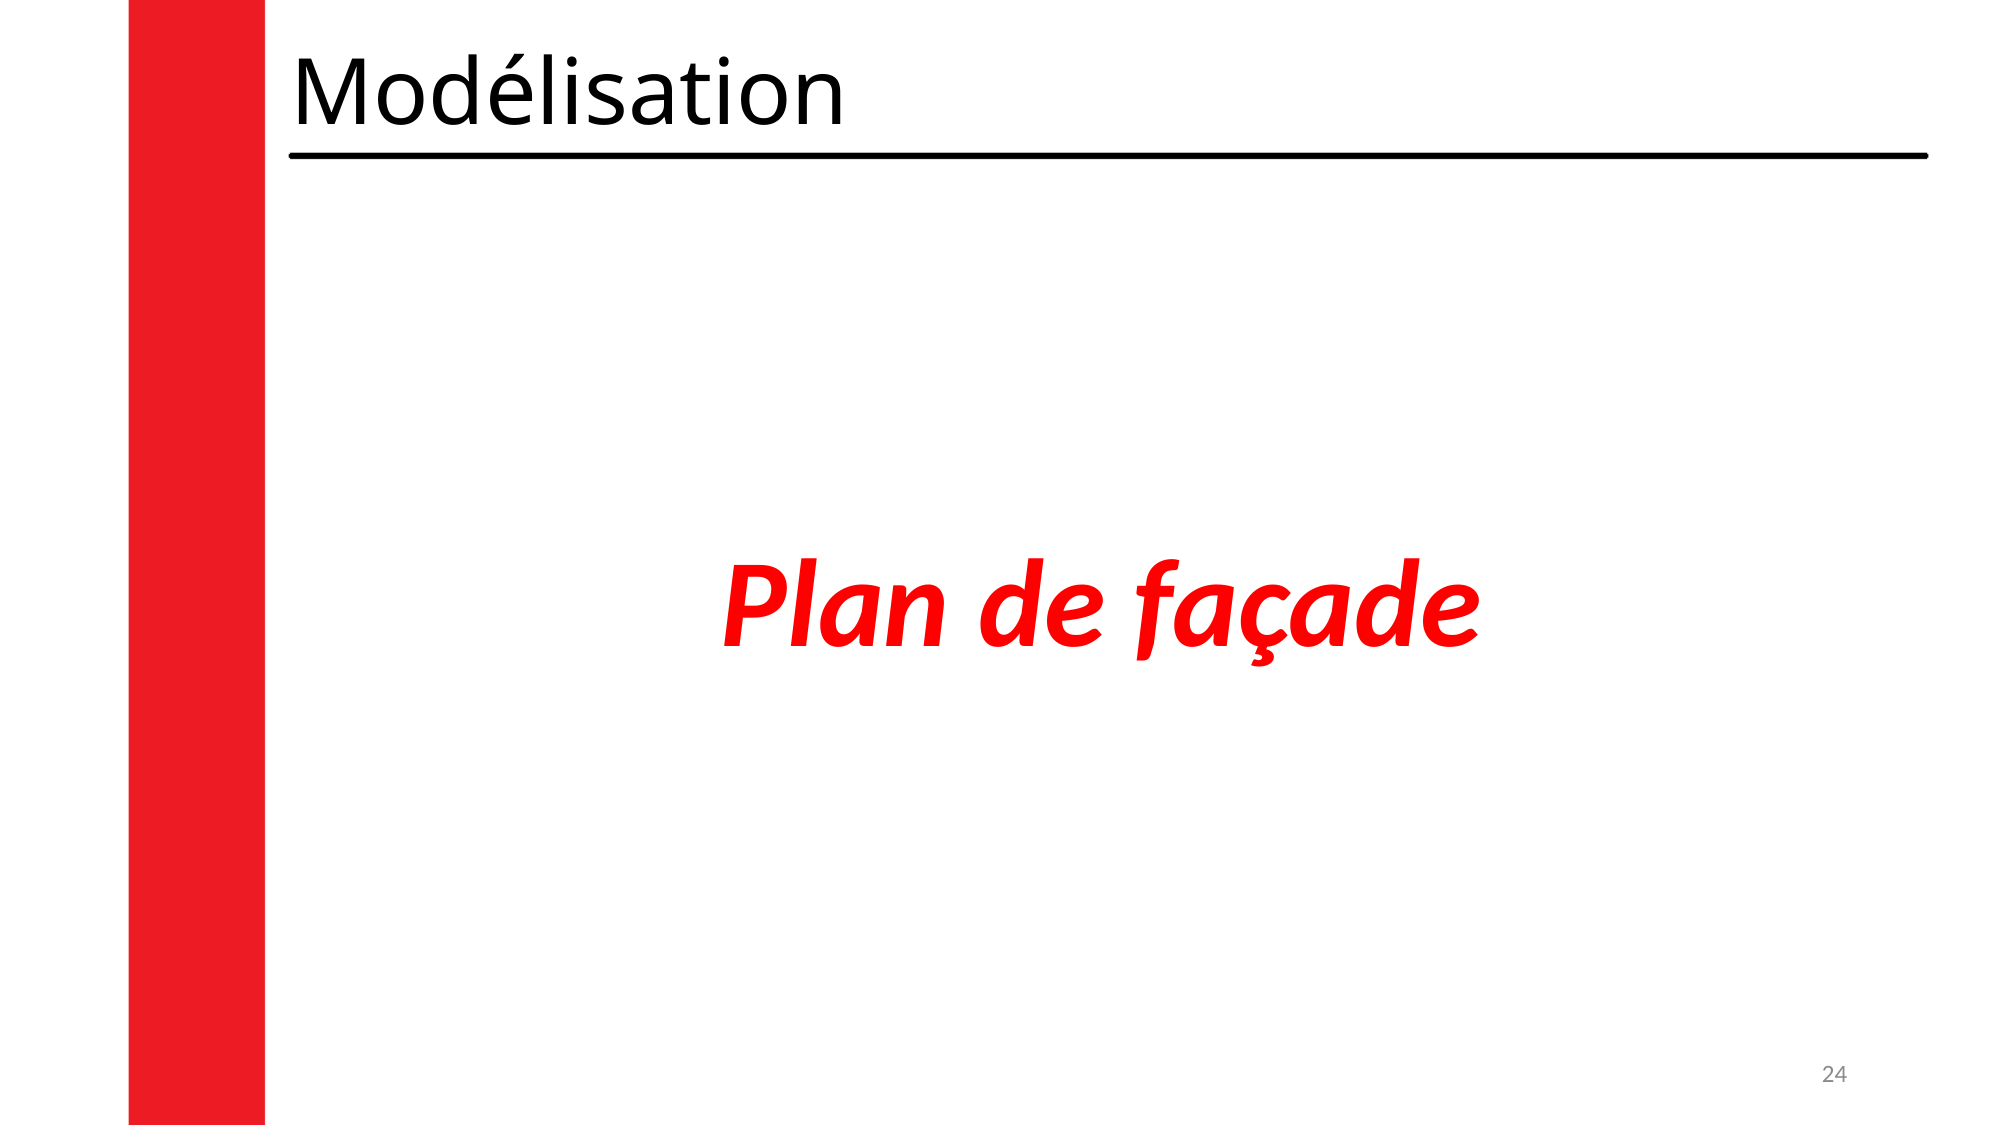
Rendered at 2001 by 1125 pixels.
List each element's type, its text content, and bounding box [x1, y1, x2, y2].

text_box Plan de façade [565, 514, 1638, 680]
title Modélisation [275, 0, 2000, 204]
picture [0, 0, 2001, 1125]
slide_number 24 [1412, 1042, 1863, 1103]
